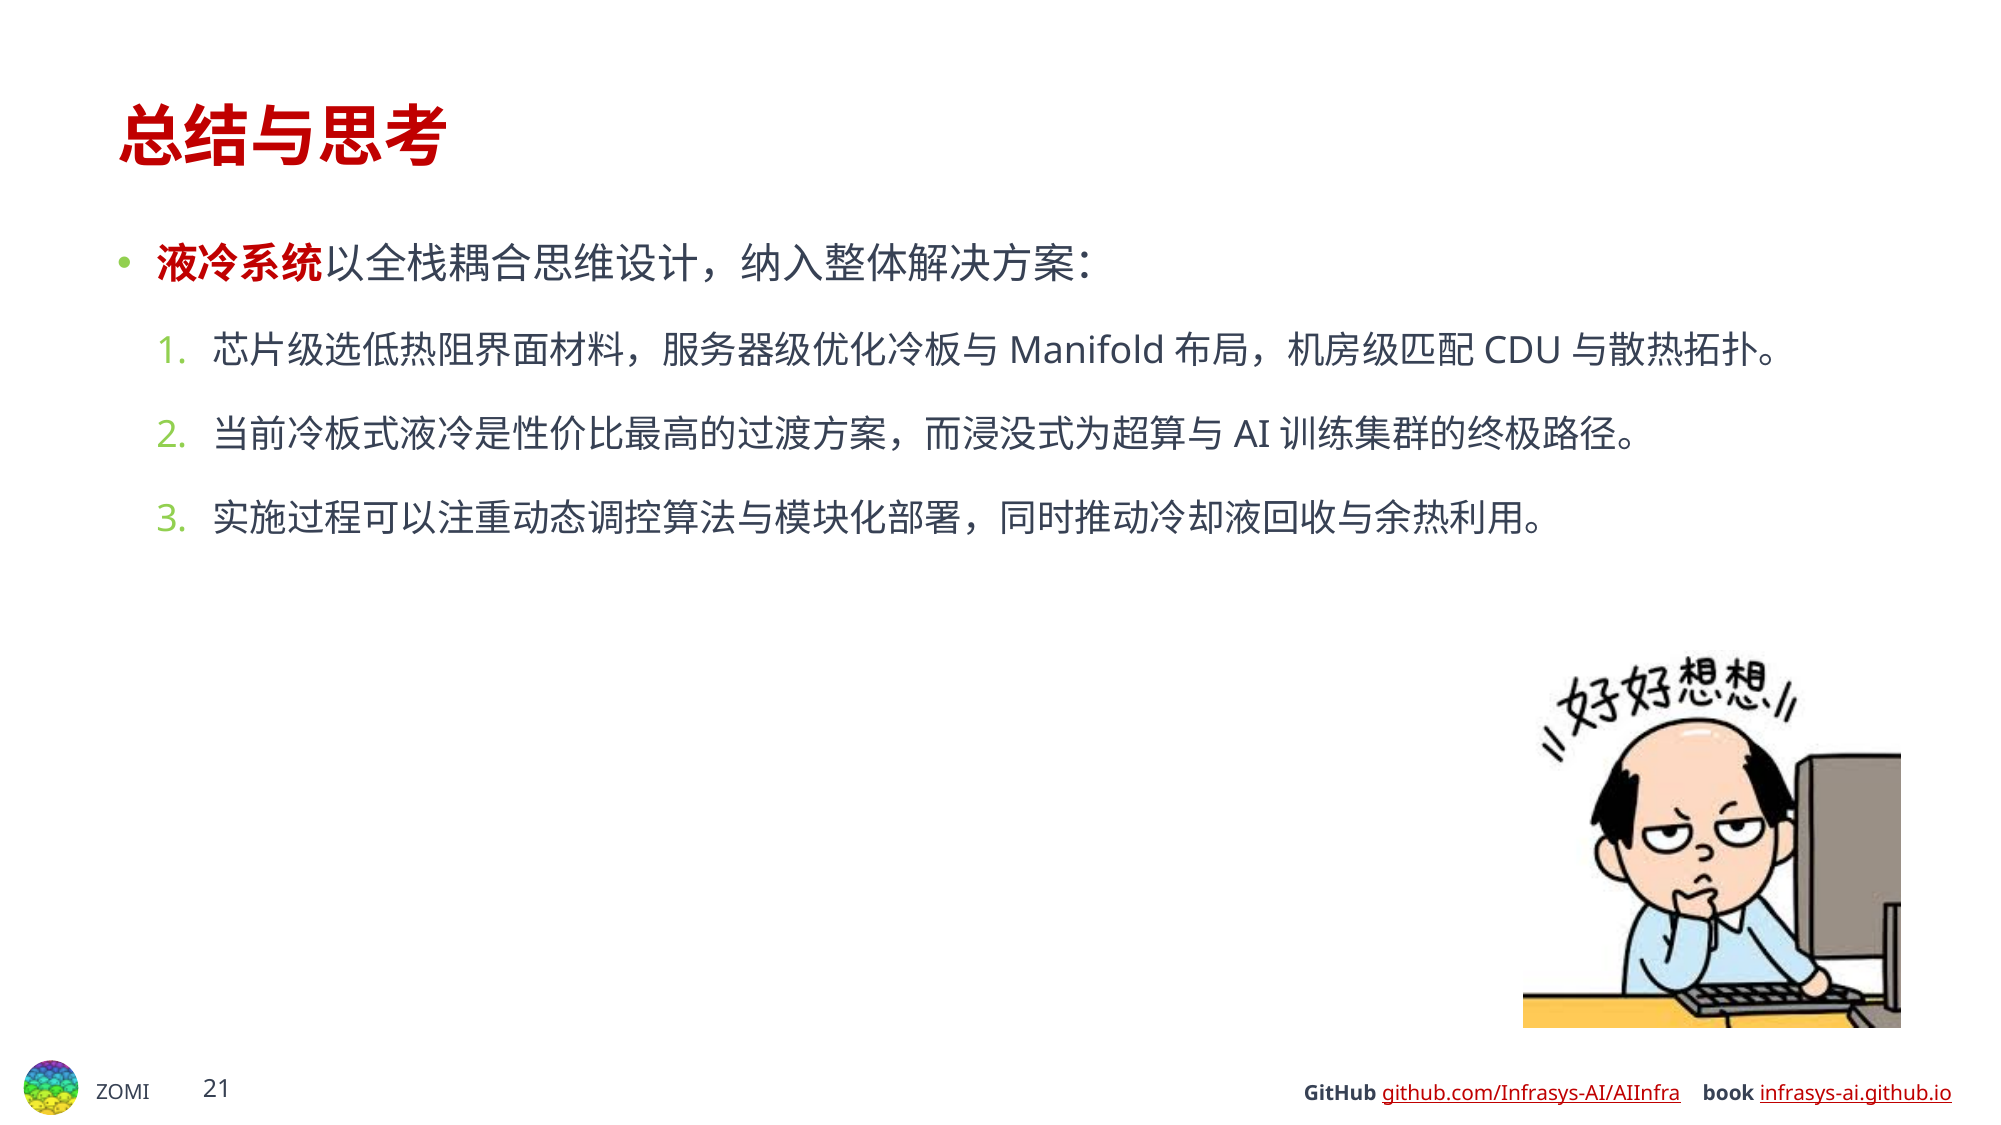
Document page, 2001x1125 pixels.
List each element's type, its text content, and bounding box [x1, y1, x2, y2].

list 液冷系统以​​全栈耦合​​思维设计，纳入整体解决方案： 芯片级选低热阻界面材料，服务器级优化冷板与Manifold布局，机房级匹配CDU与散热拓扑。 当前​​冷板式液冷​​是性价比最高的过渡方案，而​​浸没式​​为超算与AI训练集群的终极路径。 实施过程可以注重​​动态调控算法与​​模块化部署，同时推动冷却液回收与余热利用。 [102, 204, 1901, 1043]
picture [23, 1060, 79, 1115]
title 总结与思考 [102, 85, 1901, 183]
